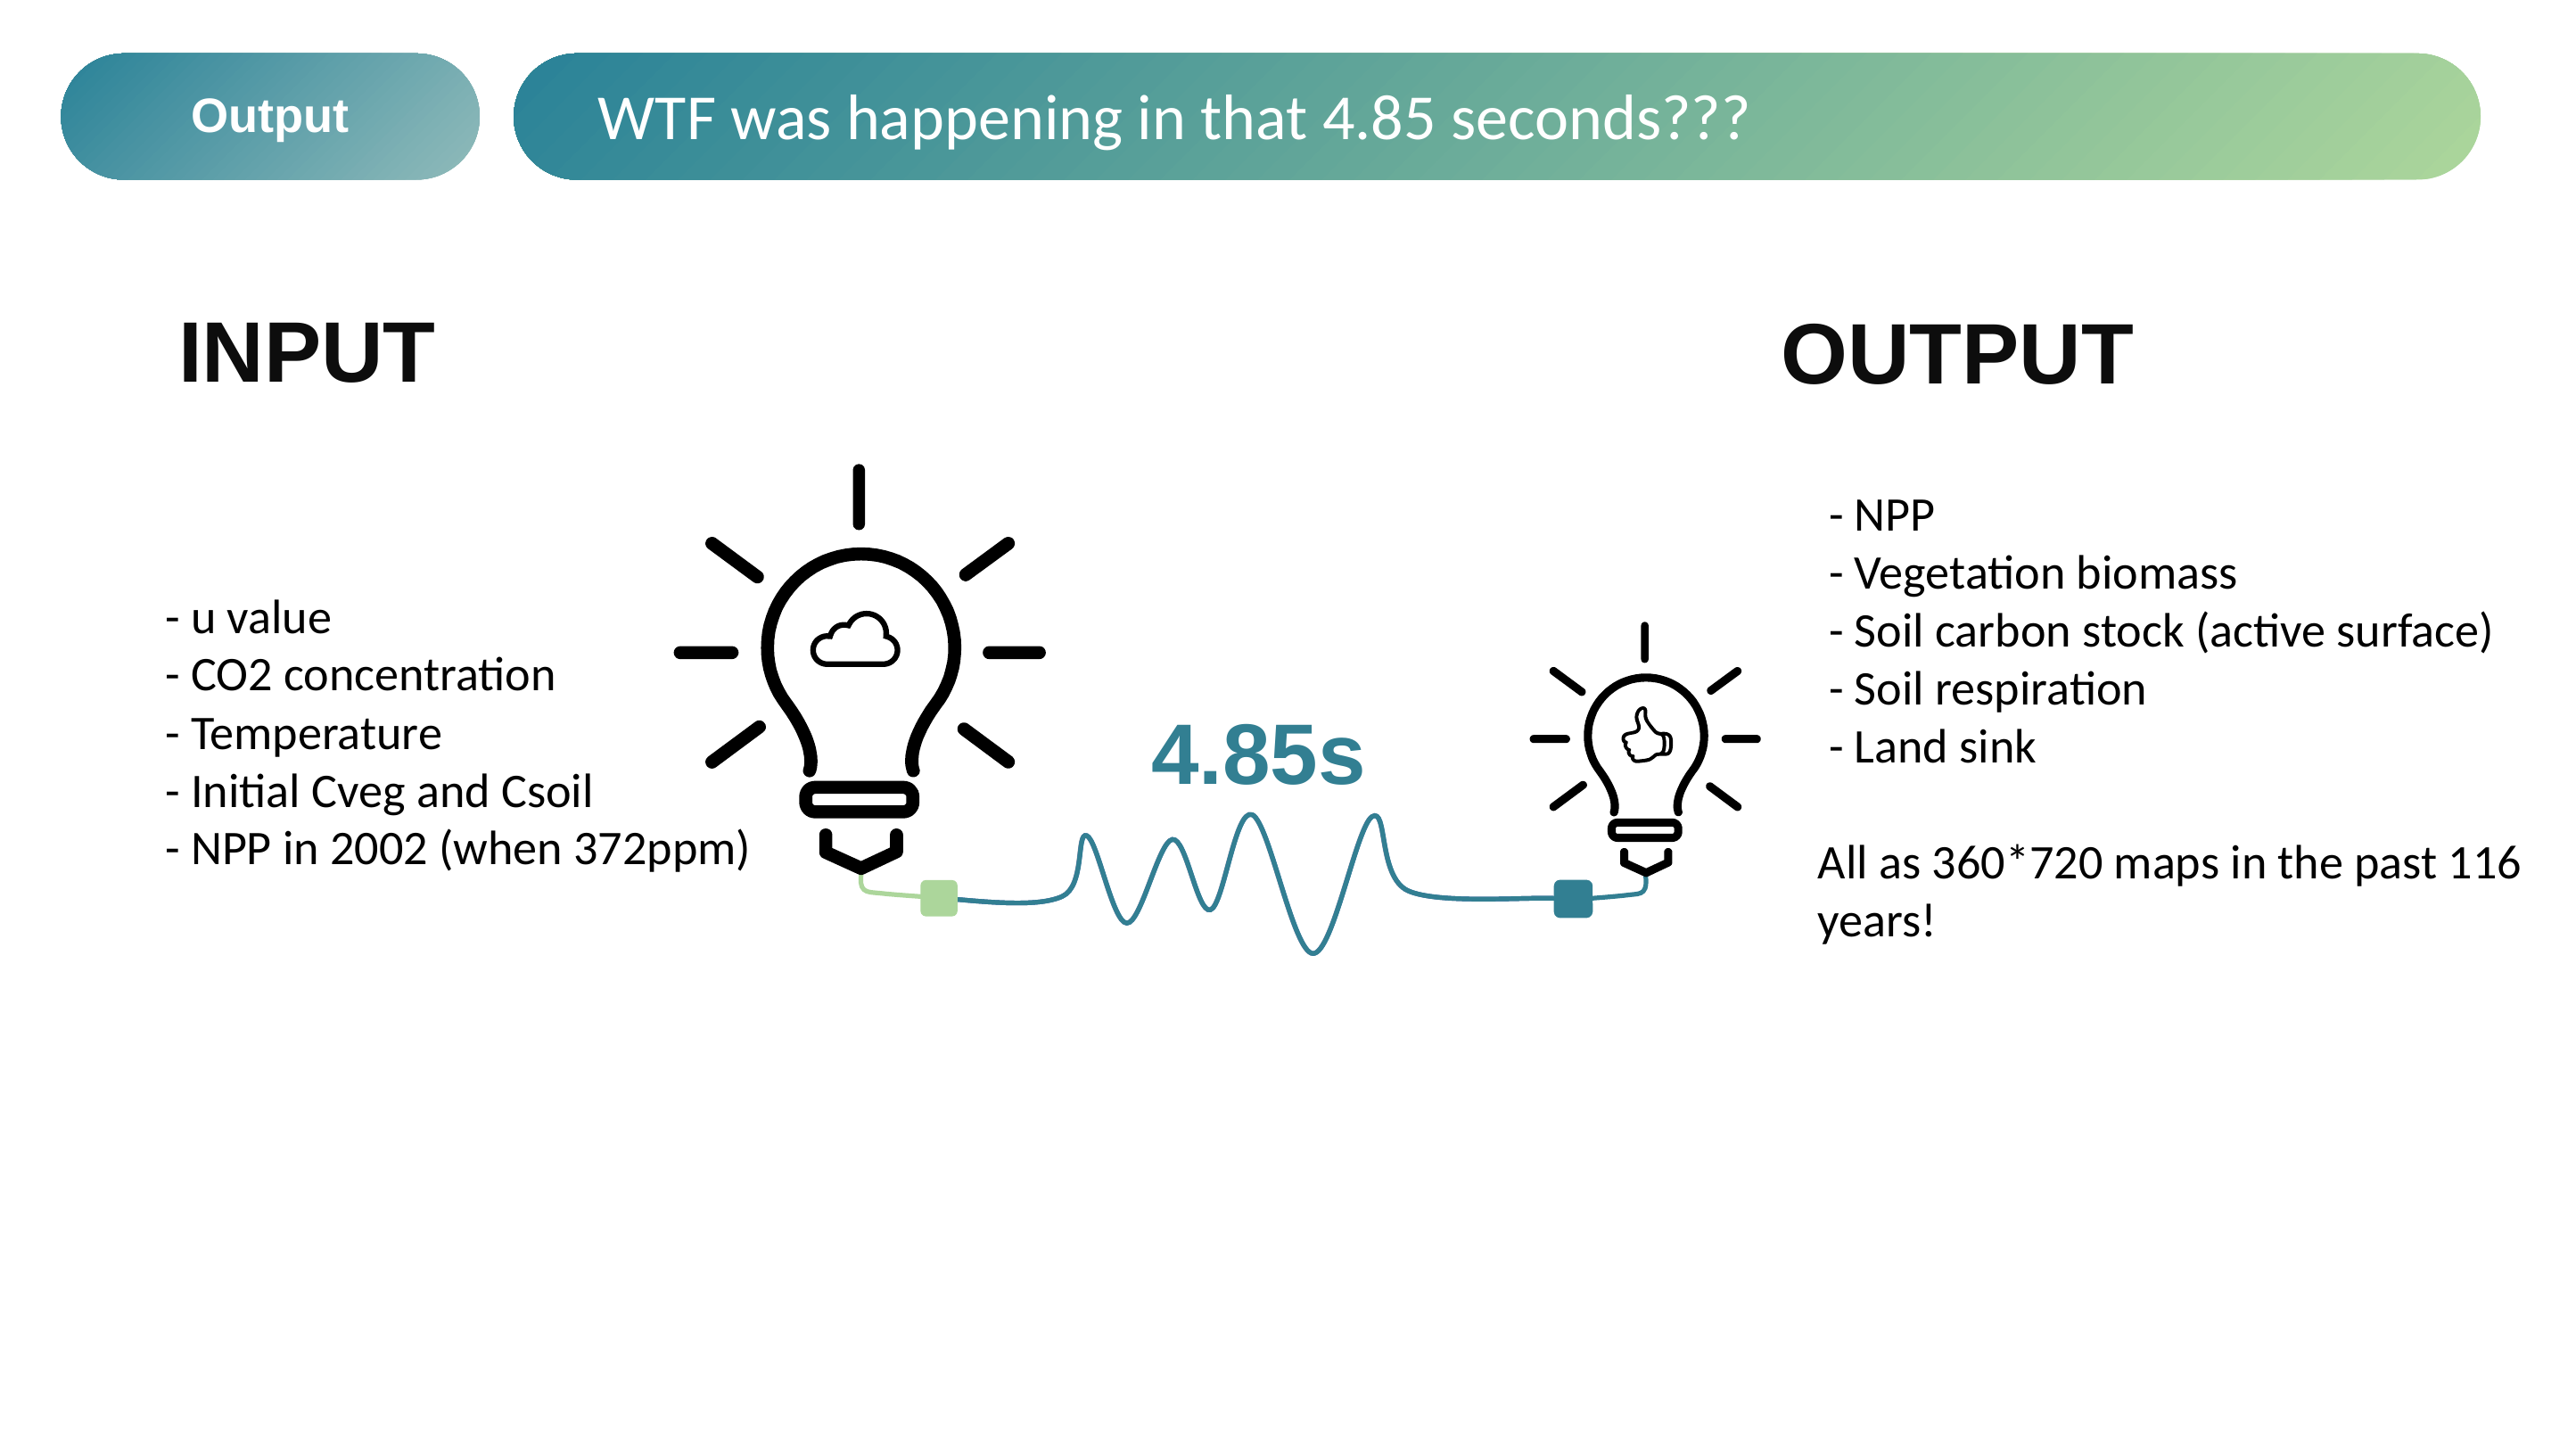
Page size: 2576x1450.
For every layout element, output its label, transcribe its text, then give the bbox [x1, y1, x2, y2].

text_box OUTPUT [1529, 291, 2385, 408]
text_box - NPP - Vegetation biomass - Soil carbon stock (active surface) - Soil respiration - Land sink All as 360*720 maps in the past 116 years! [1805, 476, 2576, 953]
text_box [513, 52, 2482, 181]
text_box WTF was happening in that 4.85 seconds??? [584, 68, 2410, 160]
text_box Output [177, 77, 364, 149]
text_box [60, 52, 481, 181]
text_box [673, 464, 1761, 954]
text_box INPUT [0, 289, 735, 406]
text_box - u value - CO2 concentration - Temperature - Initial Cveg and Csoil - NPP in 2002 (when 372ppm) [141, 578, 673, 940]
